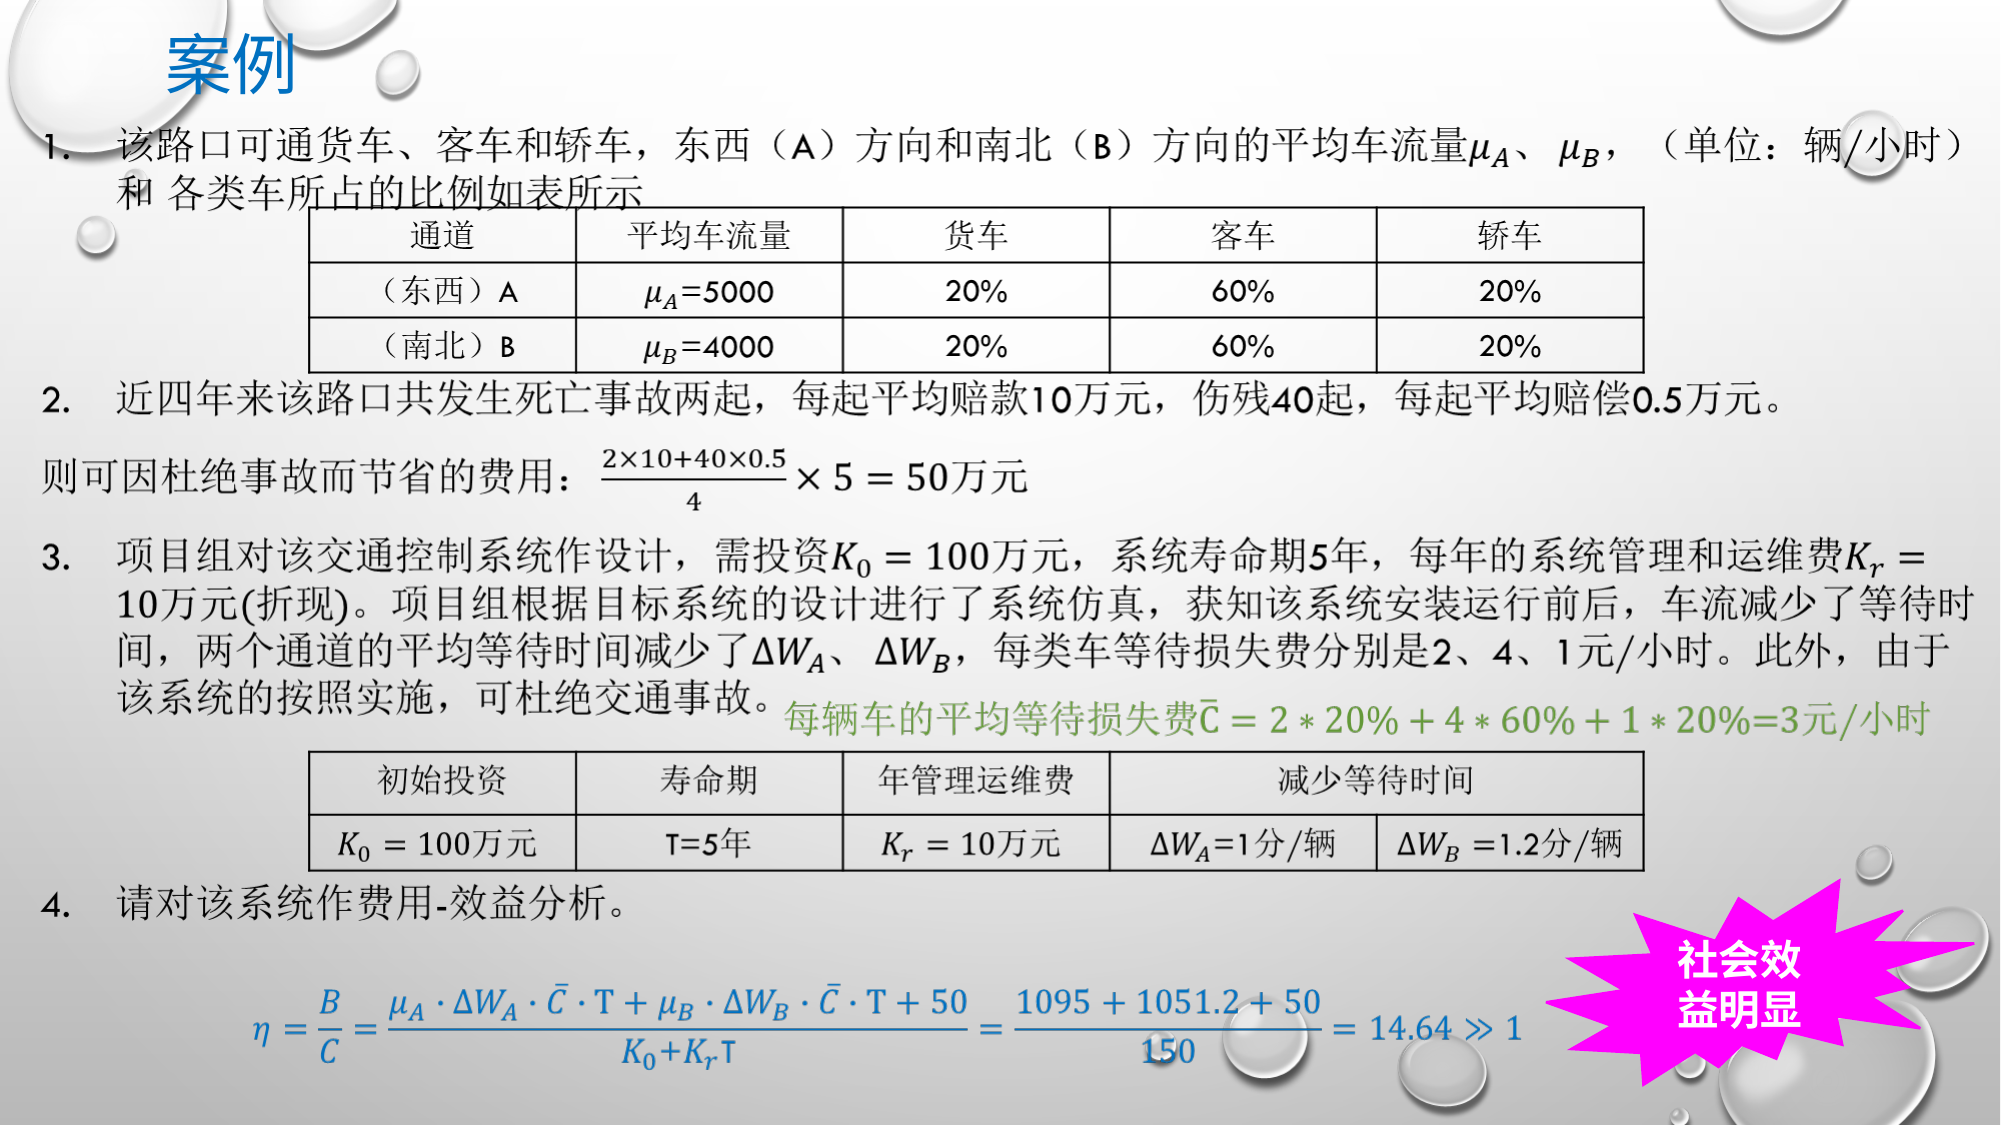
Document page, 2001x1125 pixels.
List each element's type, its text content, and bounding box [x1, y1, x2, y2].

title 案例 [149, 22, 1850, 105]
picture [0, 0, 2001, 1125]
text_box 社会效益明显 [1568, 997, 1921, 1085]
